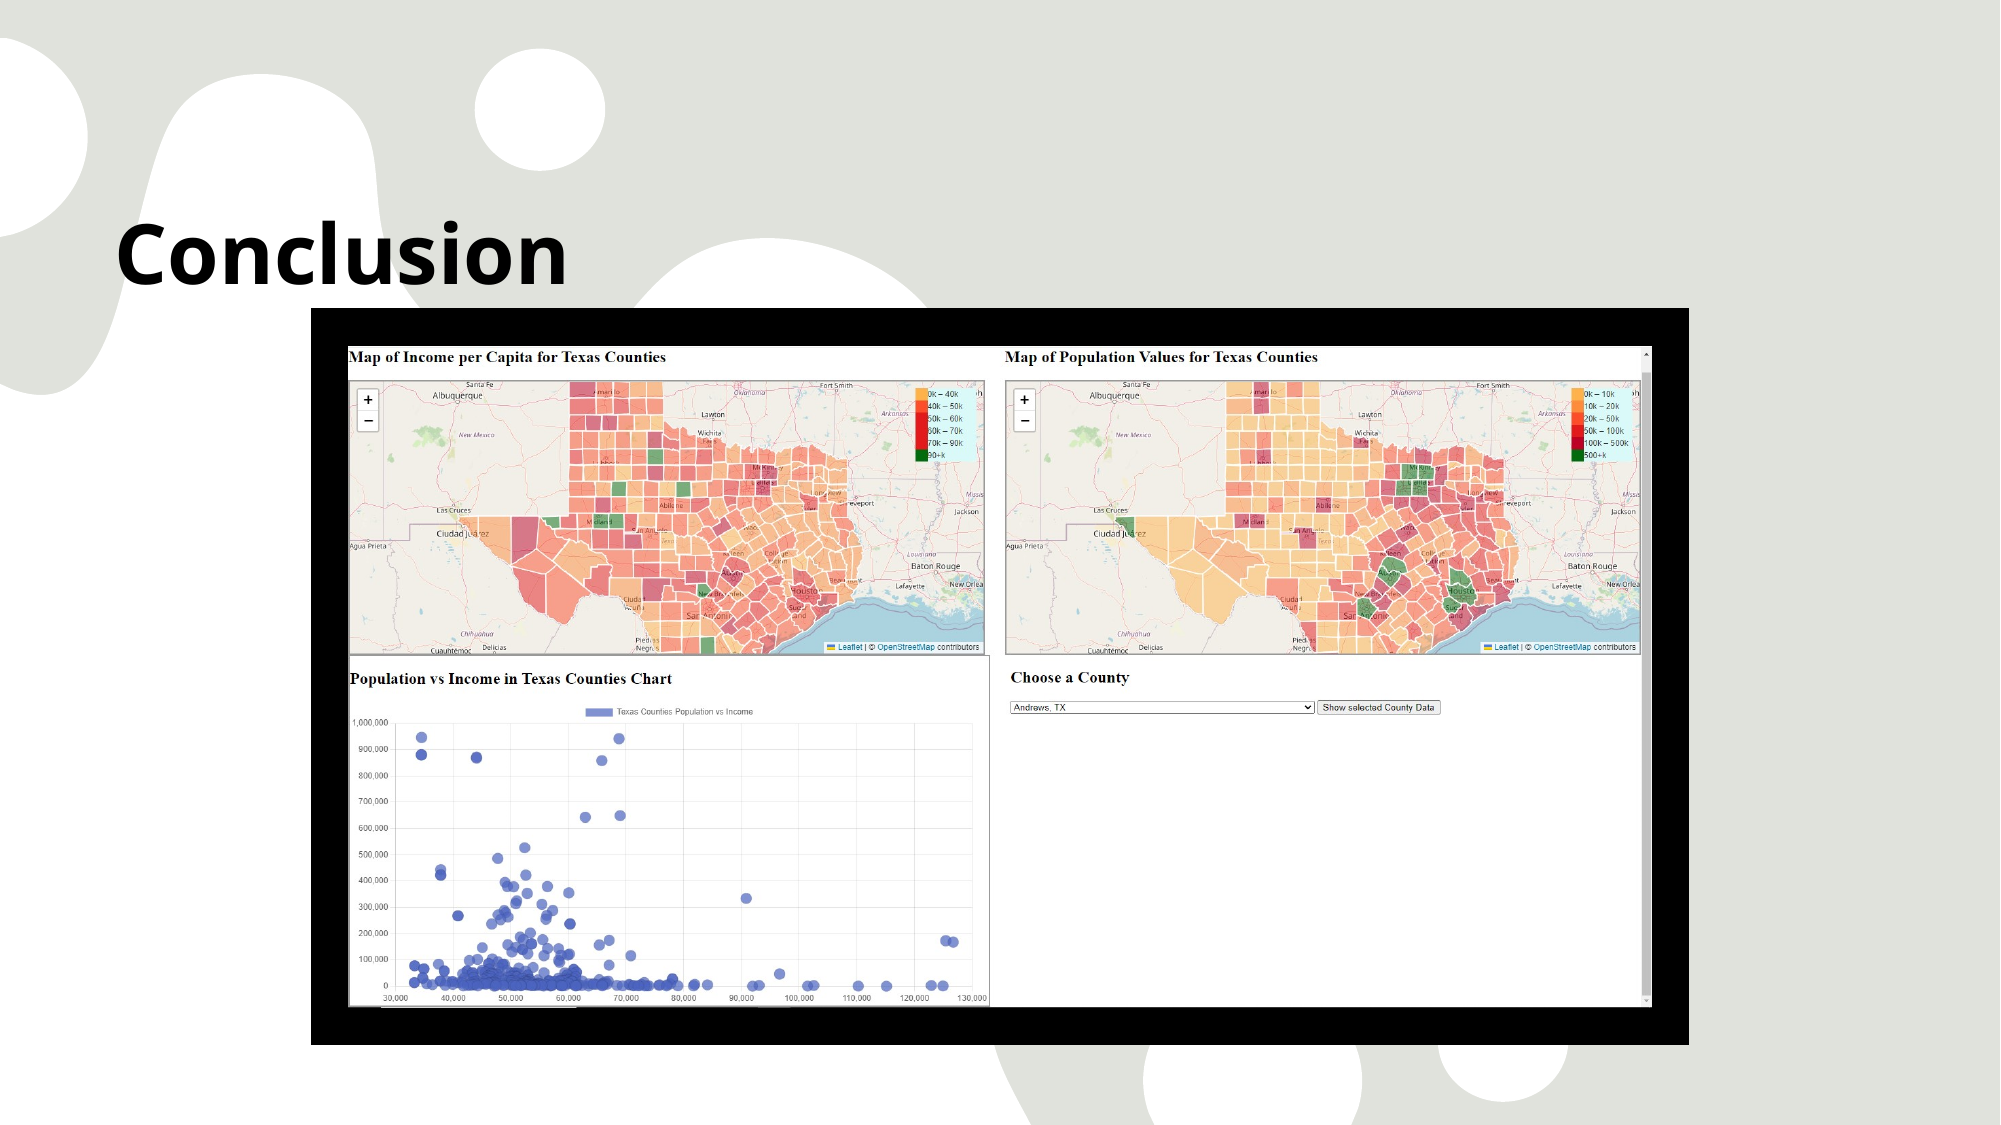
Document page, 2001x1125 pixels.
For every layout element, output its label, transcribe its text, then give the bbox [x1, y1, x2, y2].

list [348, 345, 1652, 1008]
title Conclusion [99, 91, 1900, 309]
